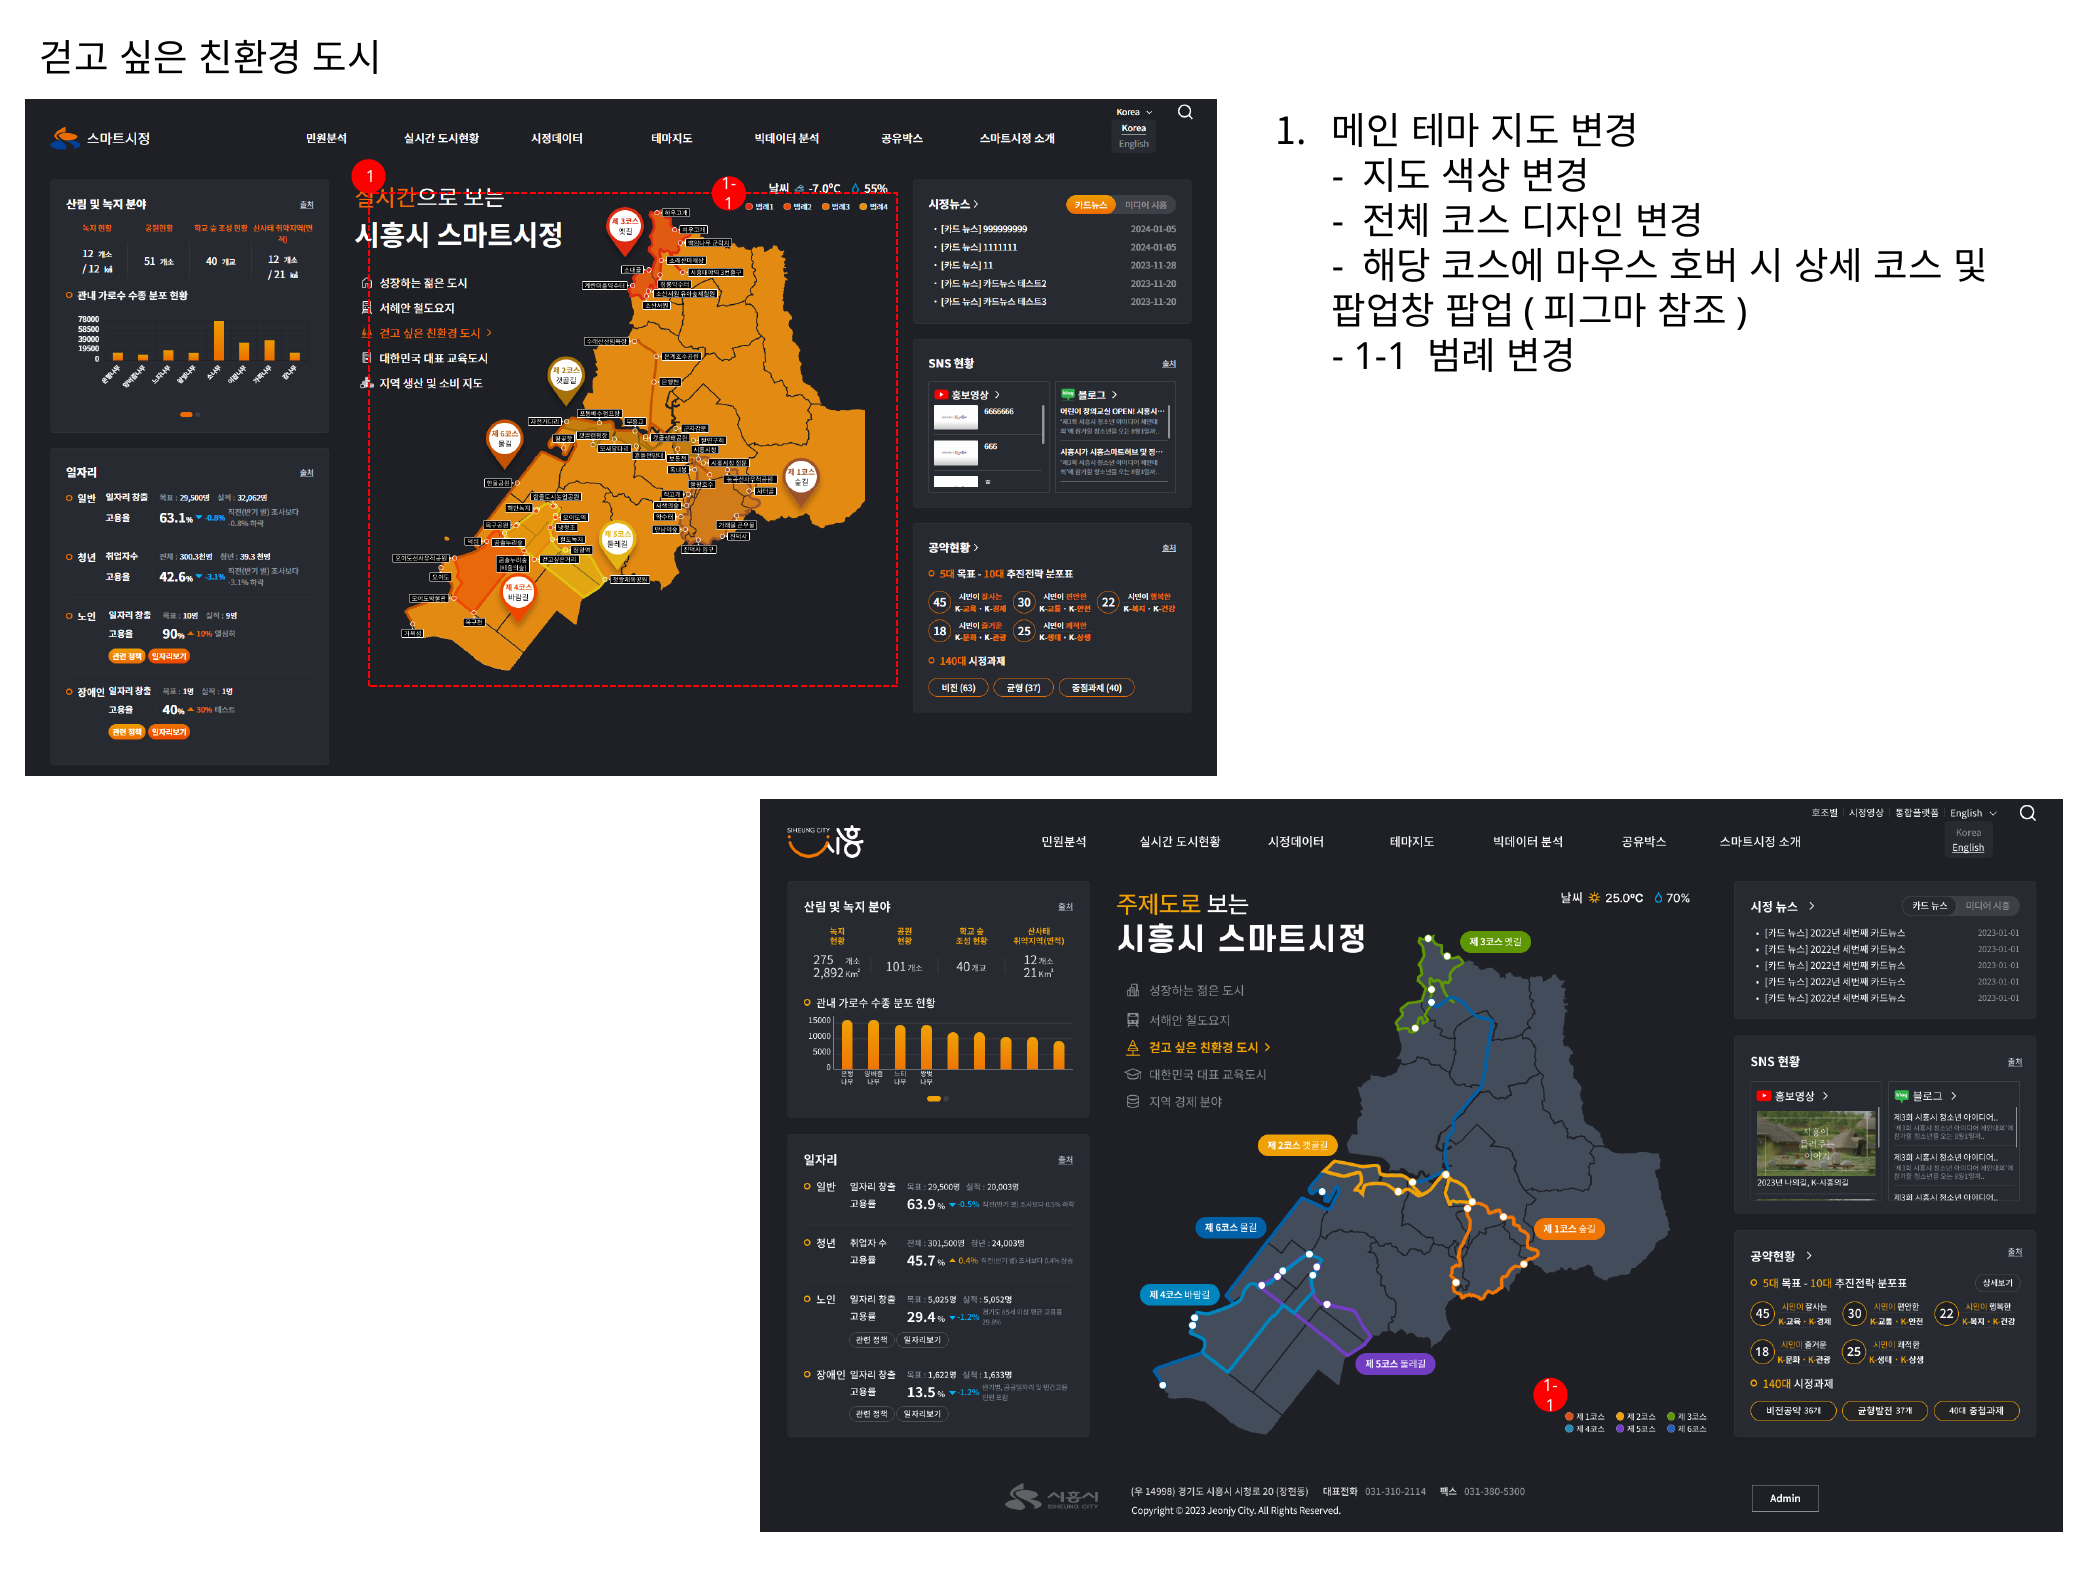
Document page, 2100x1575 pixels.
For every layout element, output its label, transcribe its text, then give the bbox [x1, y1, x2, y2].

text_box 메인 테마 지도 변경 - 지도 색상 변경 - 전체 코스 디자인 변경 - 해당 코스에 마우스 호버 시 상세 코스 및 팝업창 팝업(피그마 참조) - 1-1 범례 변경 [1259, 98, 2028, 142]
picture [759, 798, 2064, 1533]
picture [24, 99, 1217, 777]
text_box 걷고 싶은 친환경 도시 [23, 34, 792, 78]
